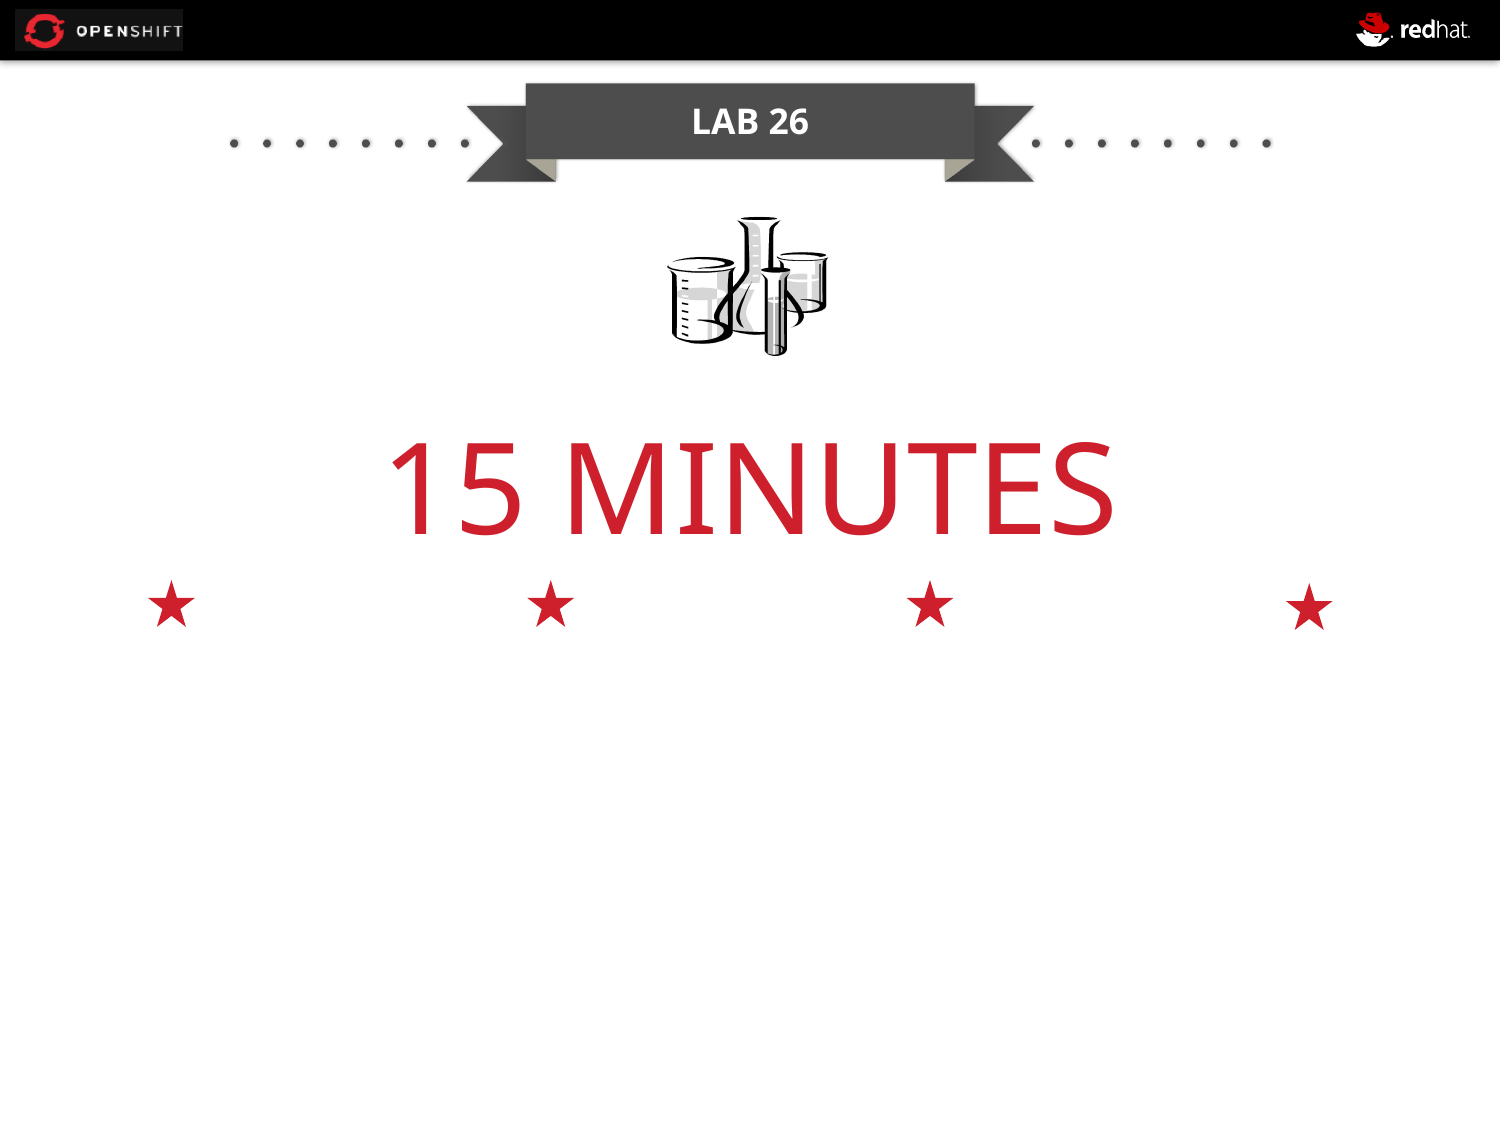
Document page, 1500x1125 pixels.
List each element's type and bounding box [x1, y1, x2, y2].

picture [15, 9, 183, 51]
picture [116, 80, 1383, 189]
picture [666, 215, 831, 356]
text_box [0, 399, 1500, 631]
picture [1355, 8, 1470, 47]
